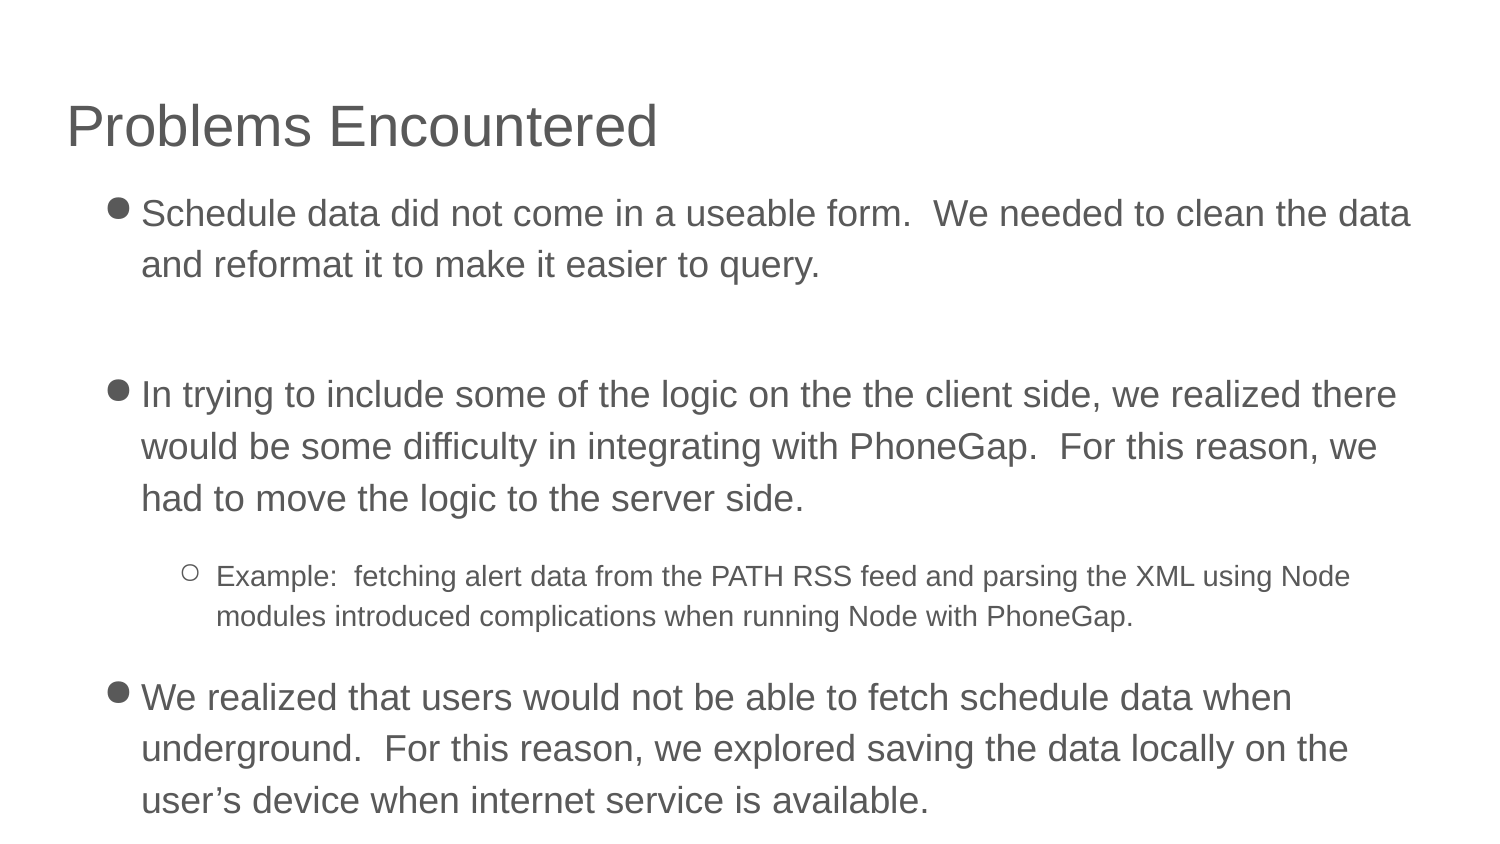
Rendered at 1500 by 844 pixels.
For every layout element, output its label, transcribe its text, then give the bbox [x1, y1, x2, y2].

title Problems Encountered [51, 72, 1449, 166]
list Schedule data did not come in a useable form. We needed to clean the data and reformat it to make it easier to query. In trying to include some of the logic on the the client side, we realized there would be some difficulty in integrating with PhoneGap. For this reason, we had to move the logic to the server side. Example: fetching alert data from the PATH RSS feed and parsing the XML using Node modules introduced complications when running Node with PhoneGap. We realized that users would not be able to fetch schedule data when underground. For this reason, we explored saving the data locally on the user’s device when internet service is available. [51, 166, 1449, 728]
